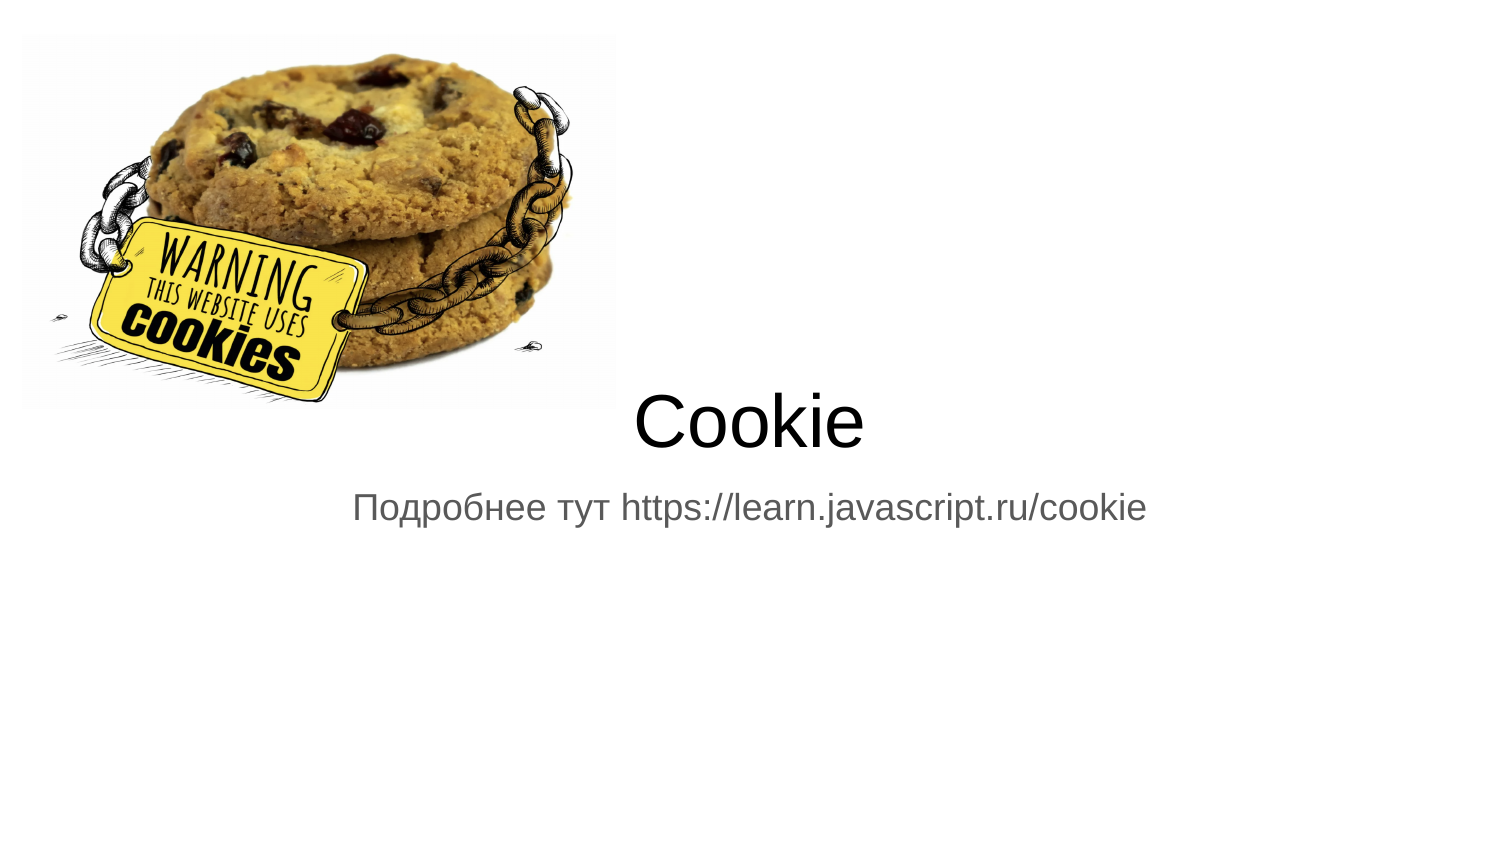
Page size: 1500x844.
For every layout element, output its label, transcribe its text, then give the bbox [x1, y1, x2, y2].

text_box Подробнее тут https://learn.javascript.ru/cookie [51, 464, 1449, 595]
picture [21, 34, 616, 410]
title Cookie [51, 352, 1449, 464]
